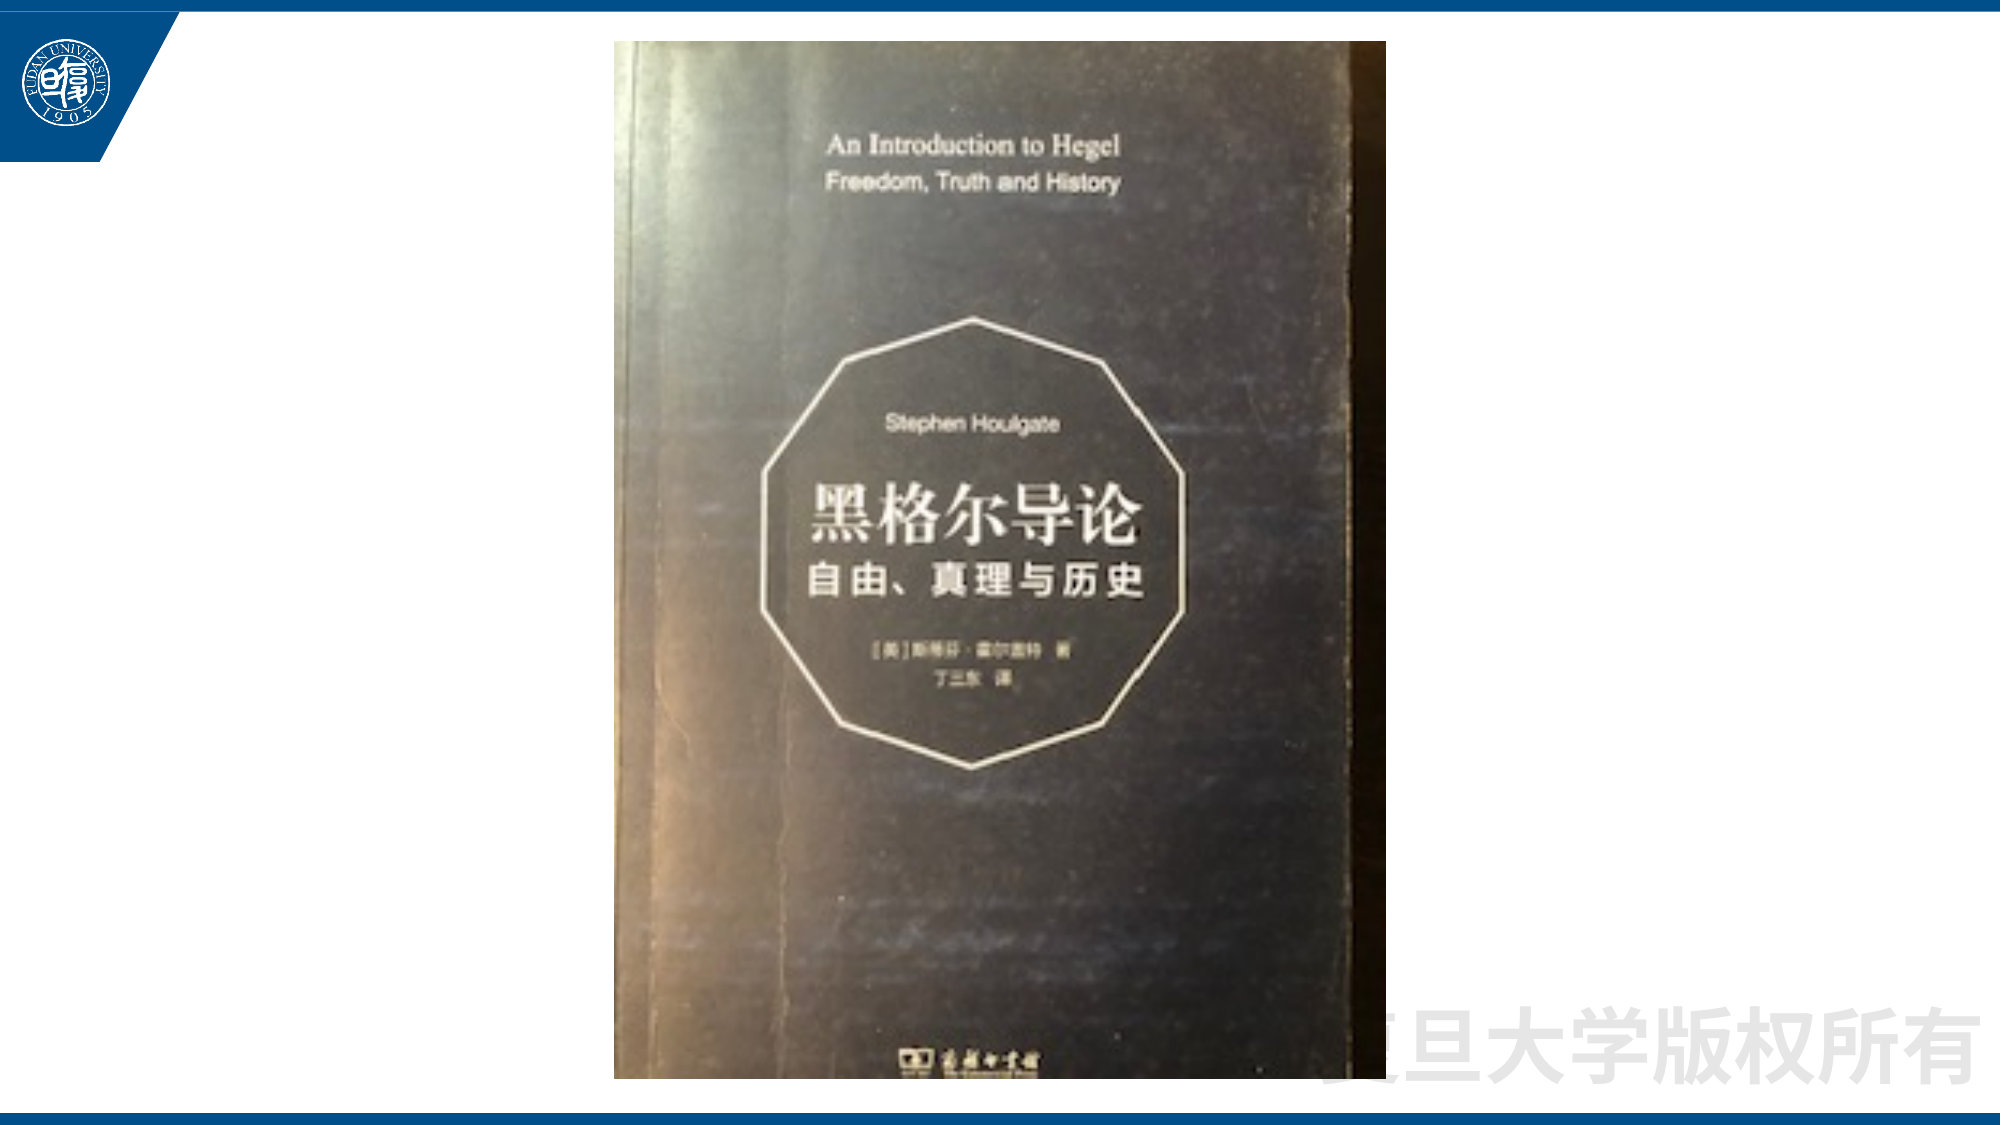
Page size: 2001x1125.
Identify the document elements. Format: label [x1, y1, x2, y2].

picture [22, 39, 110, 126]
list [614, 41, 1386, 1079]
